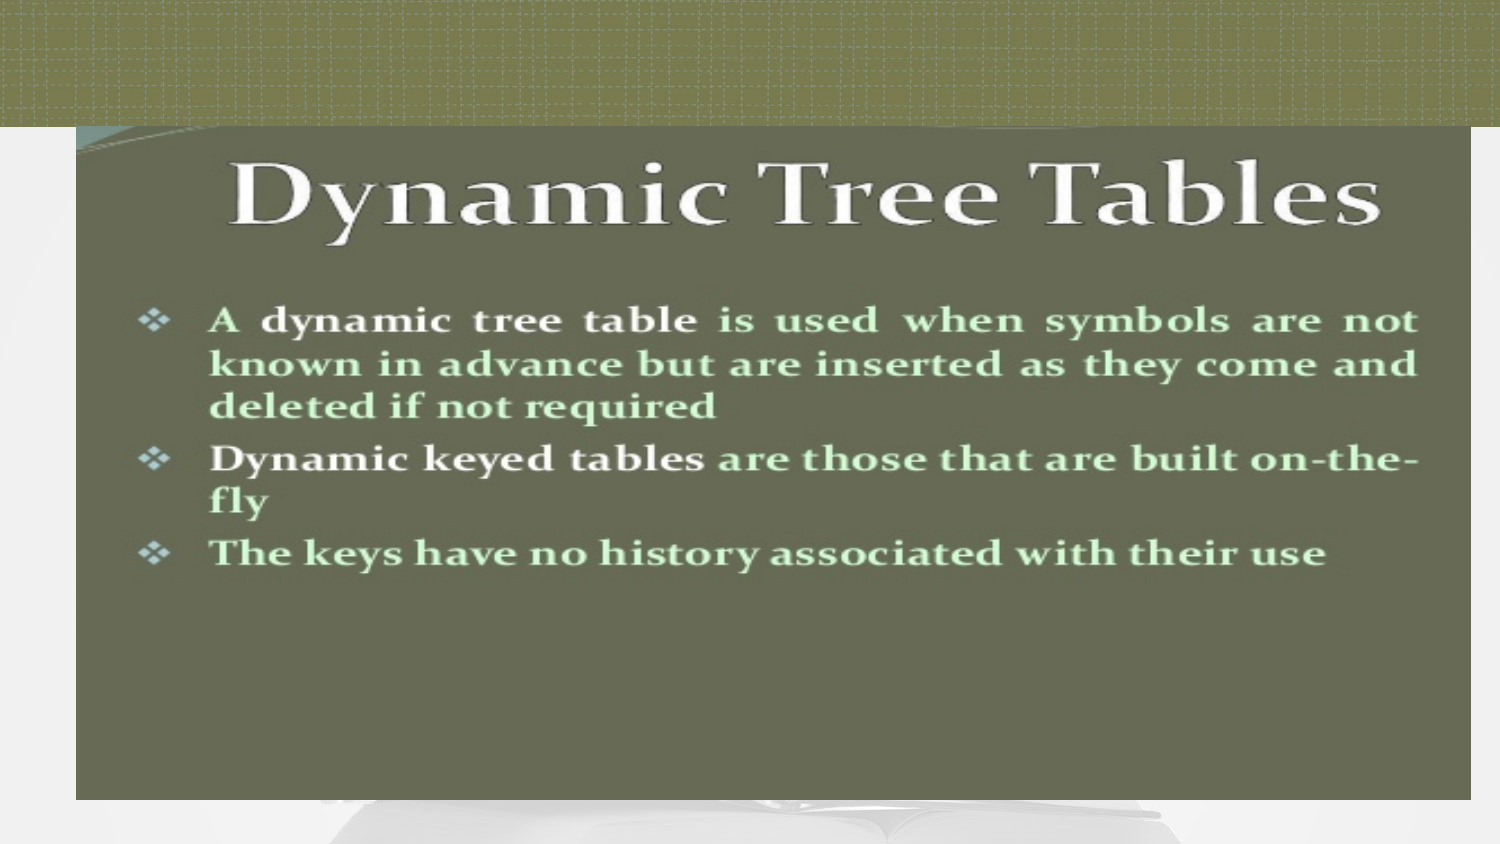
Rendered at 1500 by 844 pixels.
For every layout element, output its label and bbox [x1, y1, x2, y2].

list [76, 126, 1471, 801]
picture [0, 0, 1500, 844]
